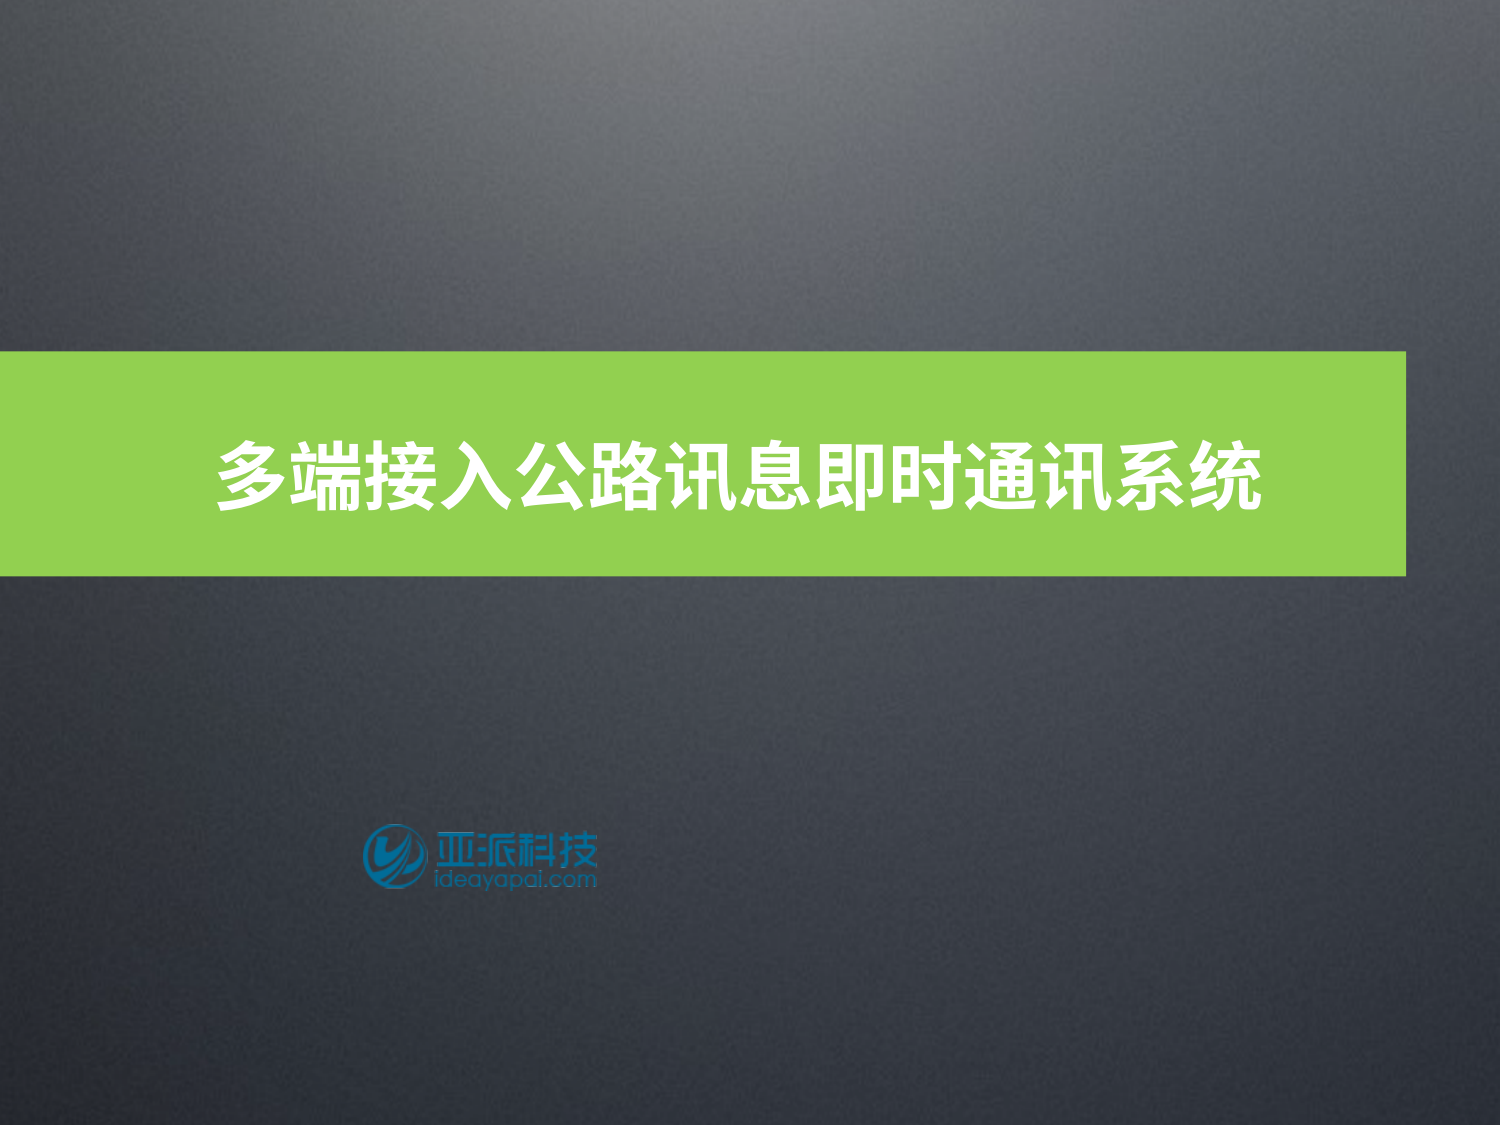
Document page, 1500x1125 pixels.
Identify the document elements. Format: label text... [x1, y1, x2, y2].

picture [0, 0, 1500, 1125]
text_box [0, 351, 1407, 577]
text_box 多端接入公路讯息即时通讯系统 [175, 421, 1301, 527]
